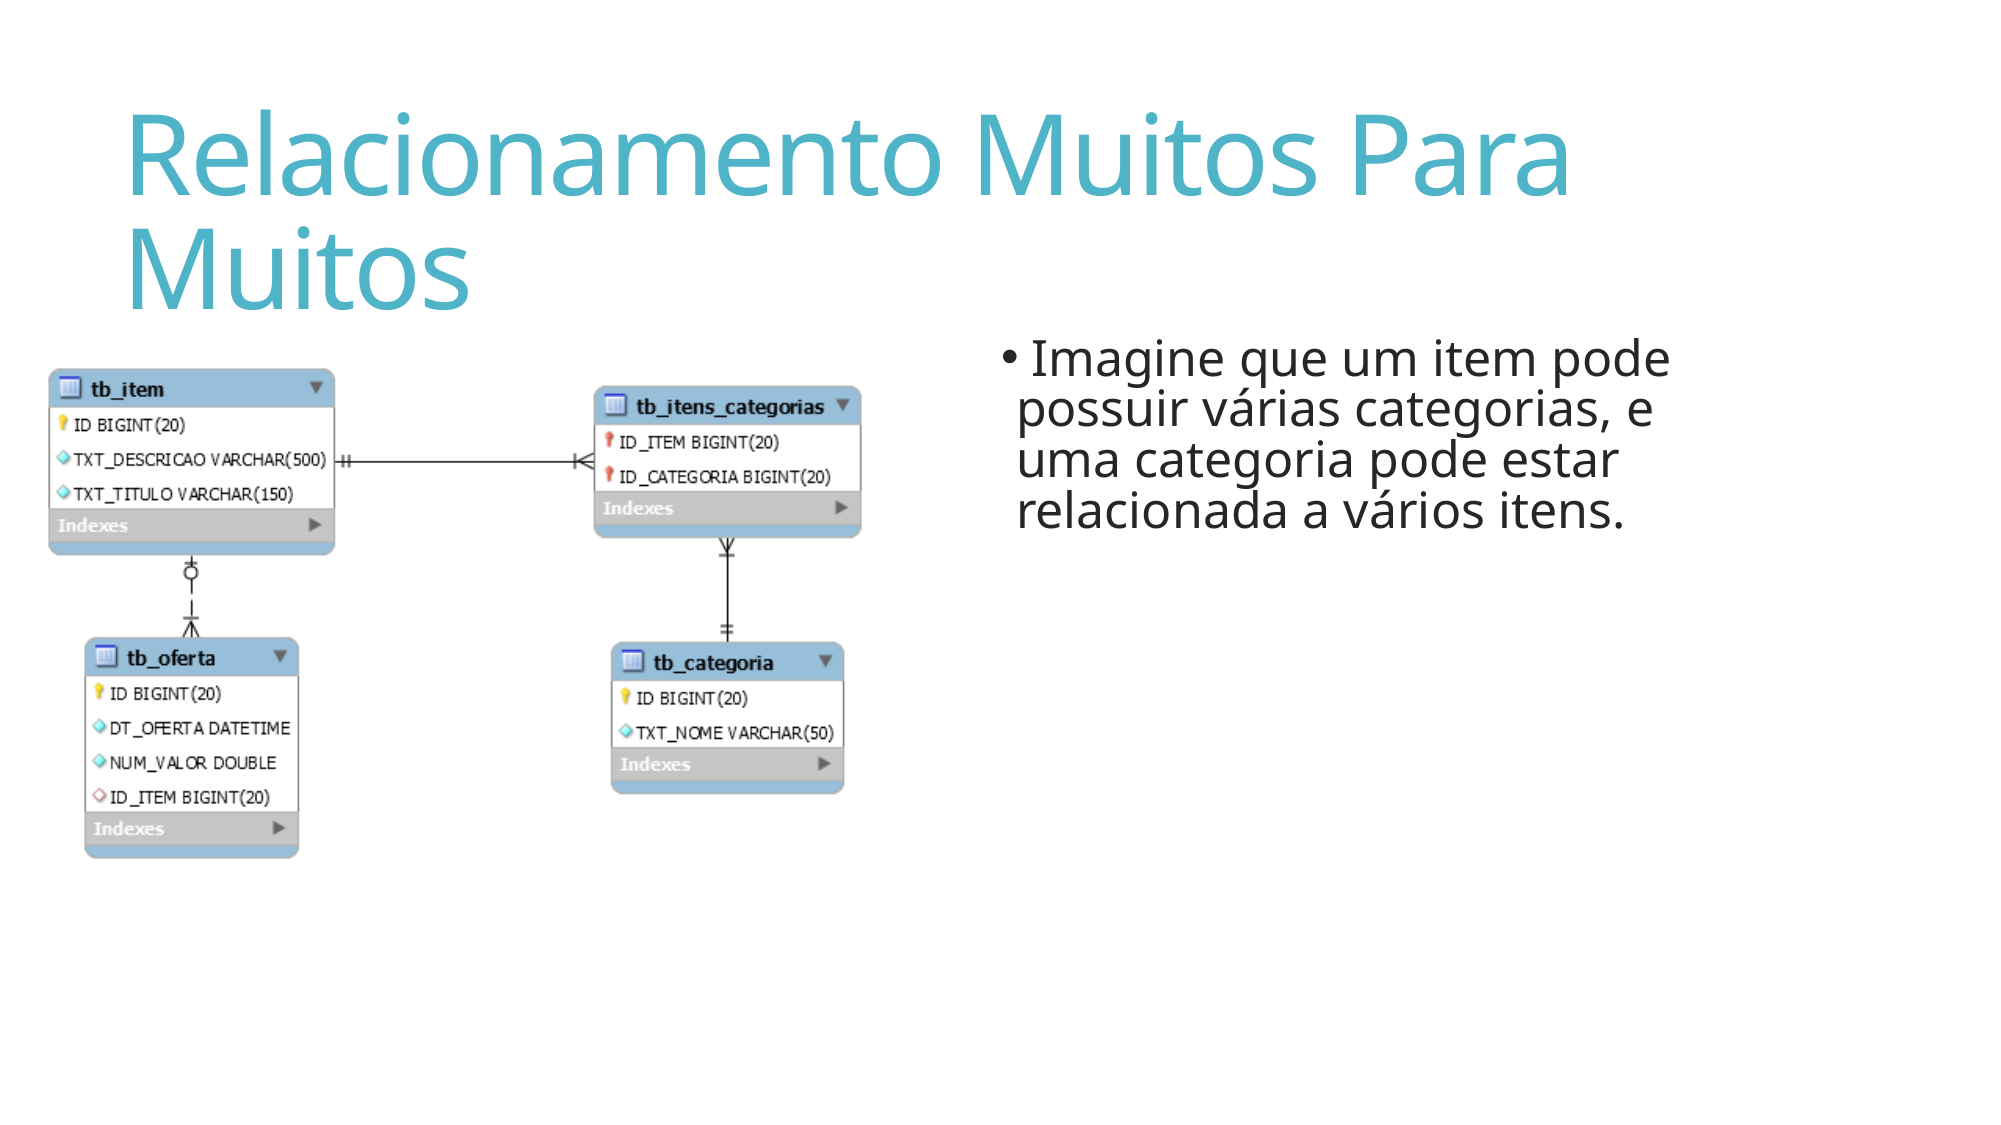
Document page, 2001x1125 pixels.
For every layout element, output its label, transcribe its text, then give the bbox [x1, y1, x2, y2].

list Imagine que um item pode possuir várias categorias, e uma categoria pode estar relacionada a vários itens. [986, 327, 1752, 946]
title Relacionamento Muitos Para Muitos [107, 81, 1875, 354]
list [33, 353, 877, 873]
